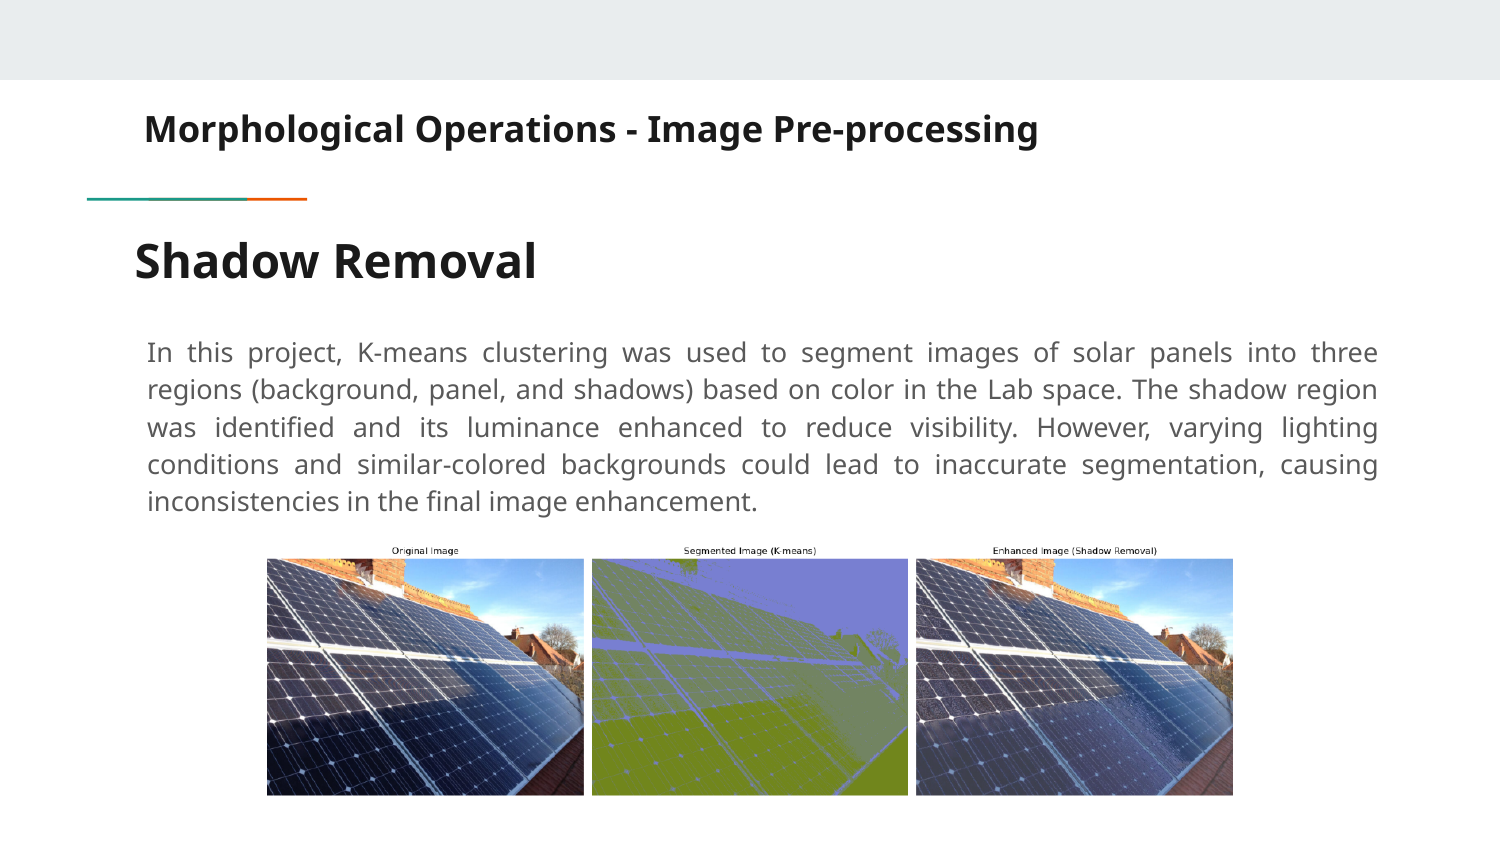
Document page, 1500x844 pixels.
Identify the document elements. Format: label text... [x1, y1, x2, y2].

title Morphological Operations - Image Pre-processing [128, 91, 1390, 180]
picture [262, 540, 1238, 804]
list In this project, K-means clustering was used to segment images of solar panels into three regions (background, panel, and shadows) based on color in the Lab space. The shadow region was identified and its luminance enhanced to reduce visibility. However, varying lighting conditions and similar-colored backgrounds could lead to inaccurate segmentation, causing inconsistencies in the final image enhancement. [132, 316, 1394, 687]
title Shadow Removal [119, 216, 1381, 305]
